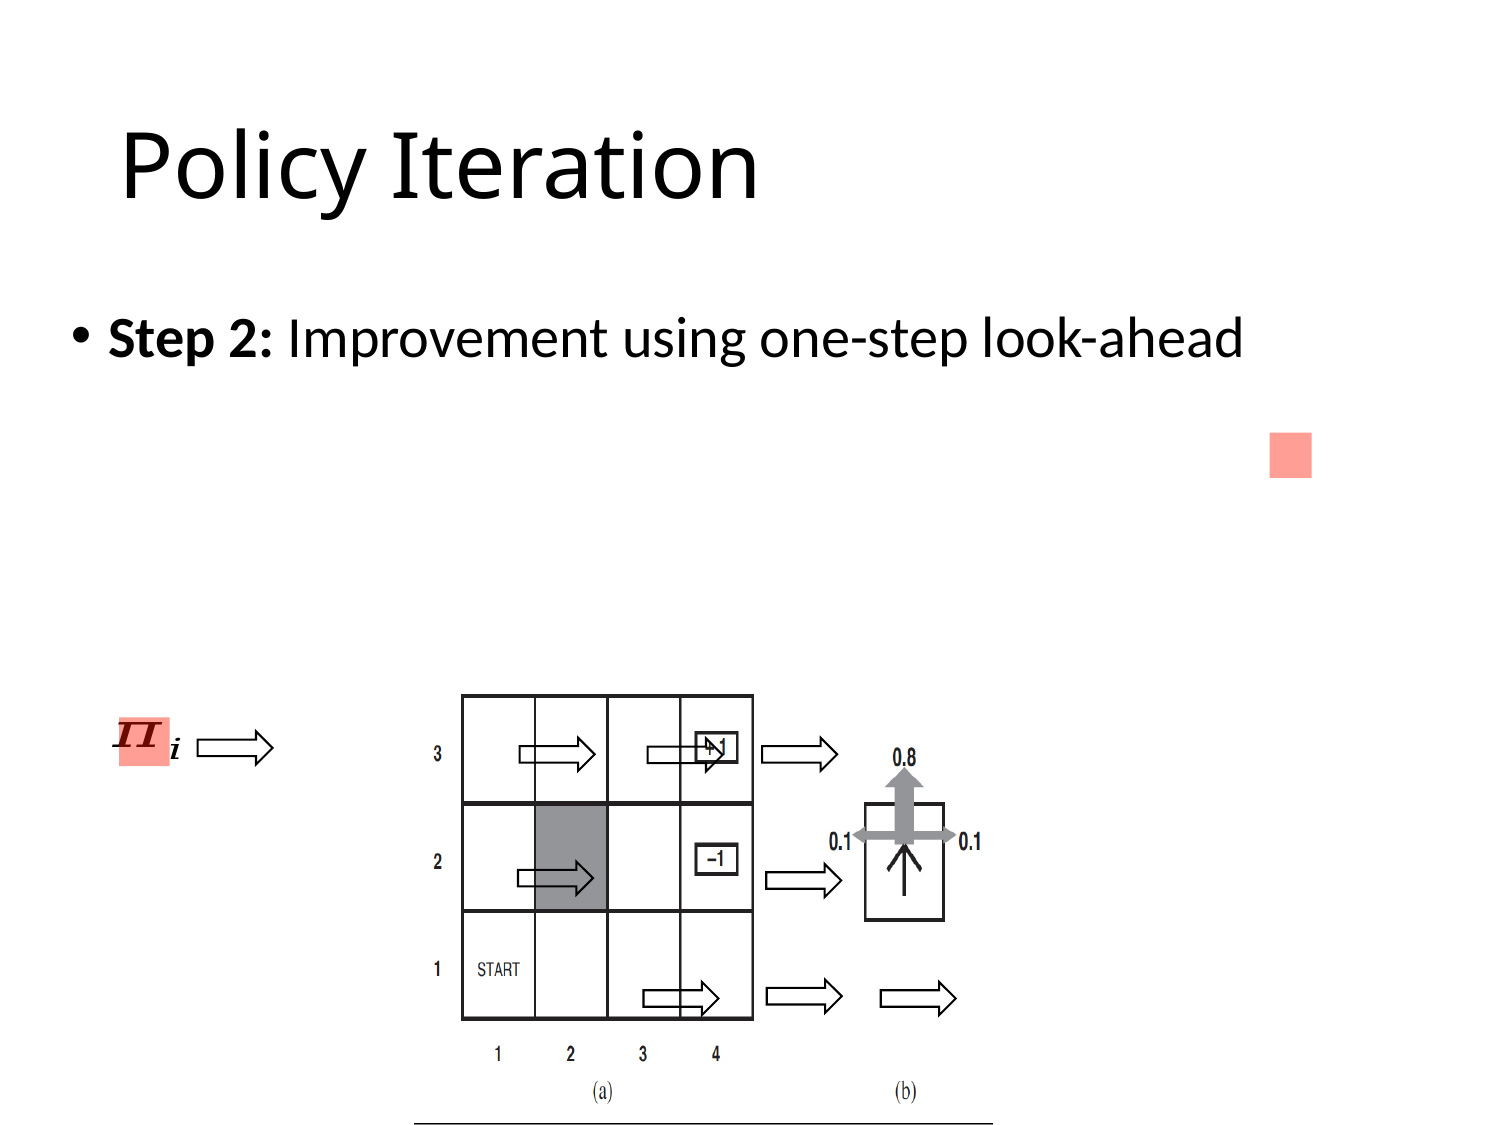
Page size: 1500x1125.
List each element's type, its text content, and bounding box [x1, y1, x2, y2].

text_box [196, 728, 275, 768]
text_box [118, 716, 171, 767]
title Policy Iteration [103, 59, 1397, 278]
picture [414, 680, 993, 1125]
text_box [1269, 431, 1313, 479]
